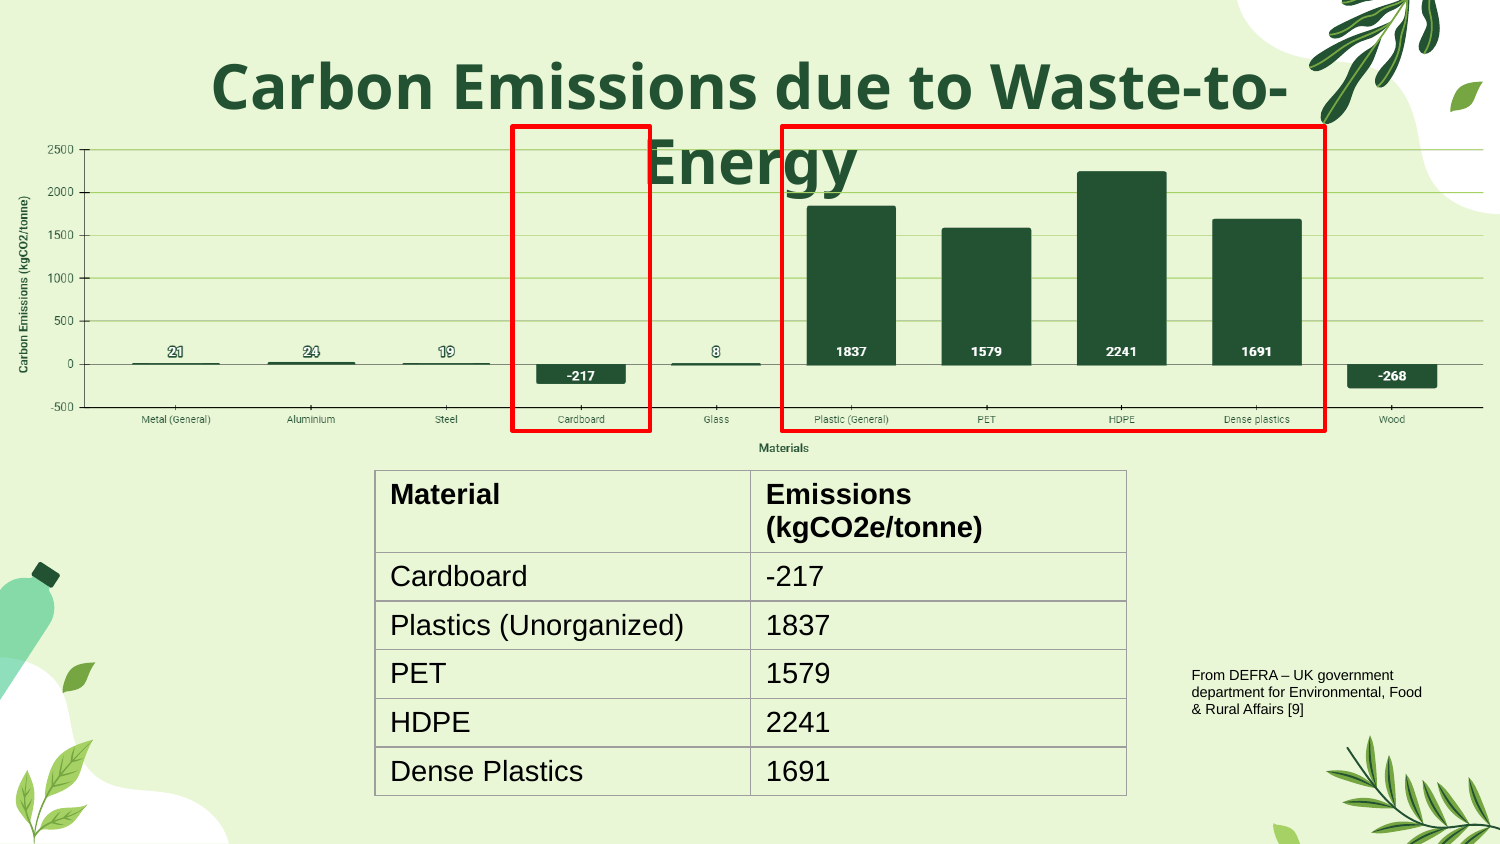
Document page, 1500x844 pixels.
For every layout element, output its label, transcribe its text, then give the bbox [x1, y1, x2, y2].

table_header Emissions (kgCO2e/tonne) [751, 479, 1126, 552]
table_cell -217 [751, 553, 1126, 600]
table_cell Dense Plastics [376, 748, 750, 795]
text_box From DEFRA – UK government department for Environmental, Food & Rural Affairs [9] [1176, 658, 1450, 726]
picture [0, 125, 1500, 472]
table_cell PET [376, 650, 750, 698]
table_cell 1579 [751, 650, 1126, 698]
table_cell Plastics (Unorganized) [376, 602, 750, 649]
table_cell 1837 [751, 602, 1126, 649]
table_cell 1691 [751, 748, 1126, 795]
table_header Material [376, 479, 750, 552]
title Carbon Emissions due to Waste-to-Energy [116, 31, 1383, 124]
table_cell 2241 [751, 699, 1126, 746]
table_cell Cardboard [376, 553, 750, 600]
table_cell HDPE [376, 699, 750, 746]
